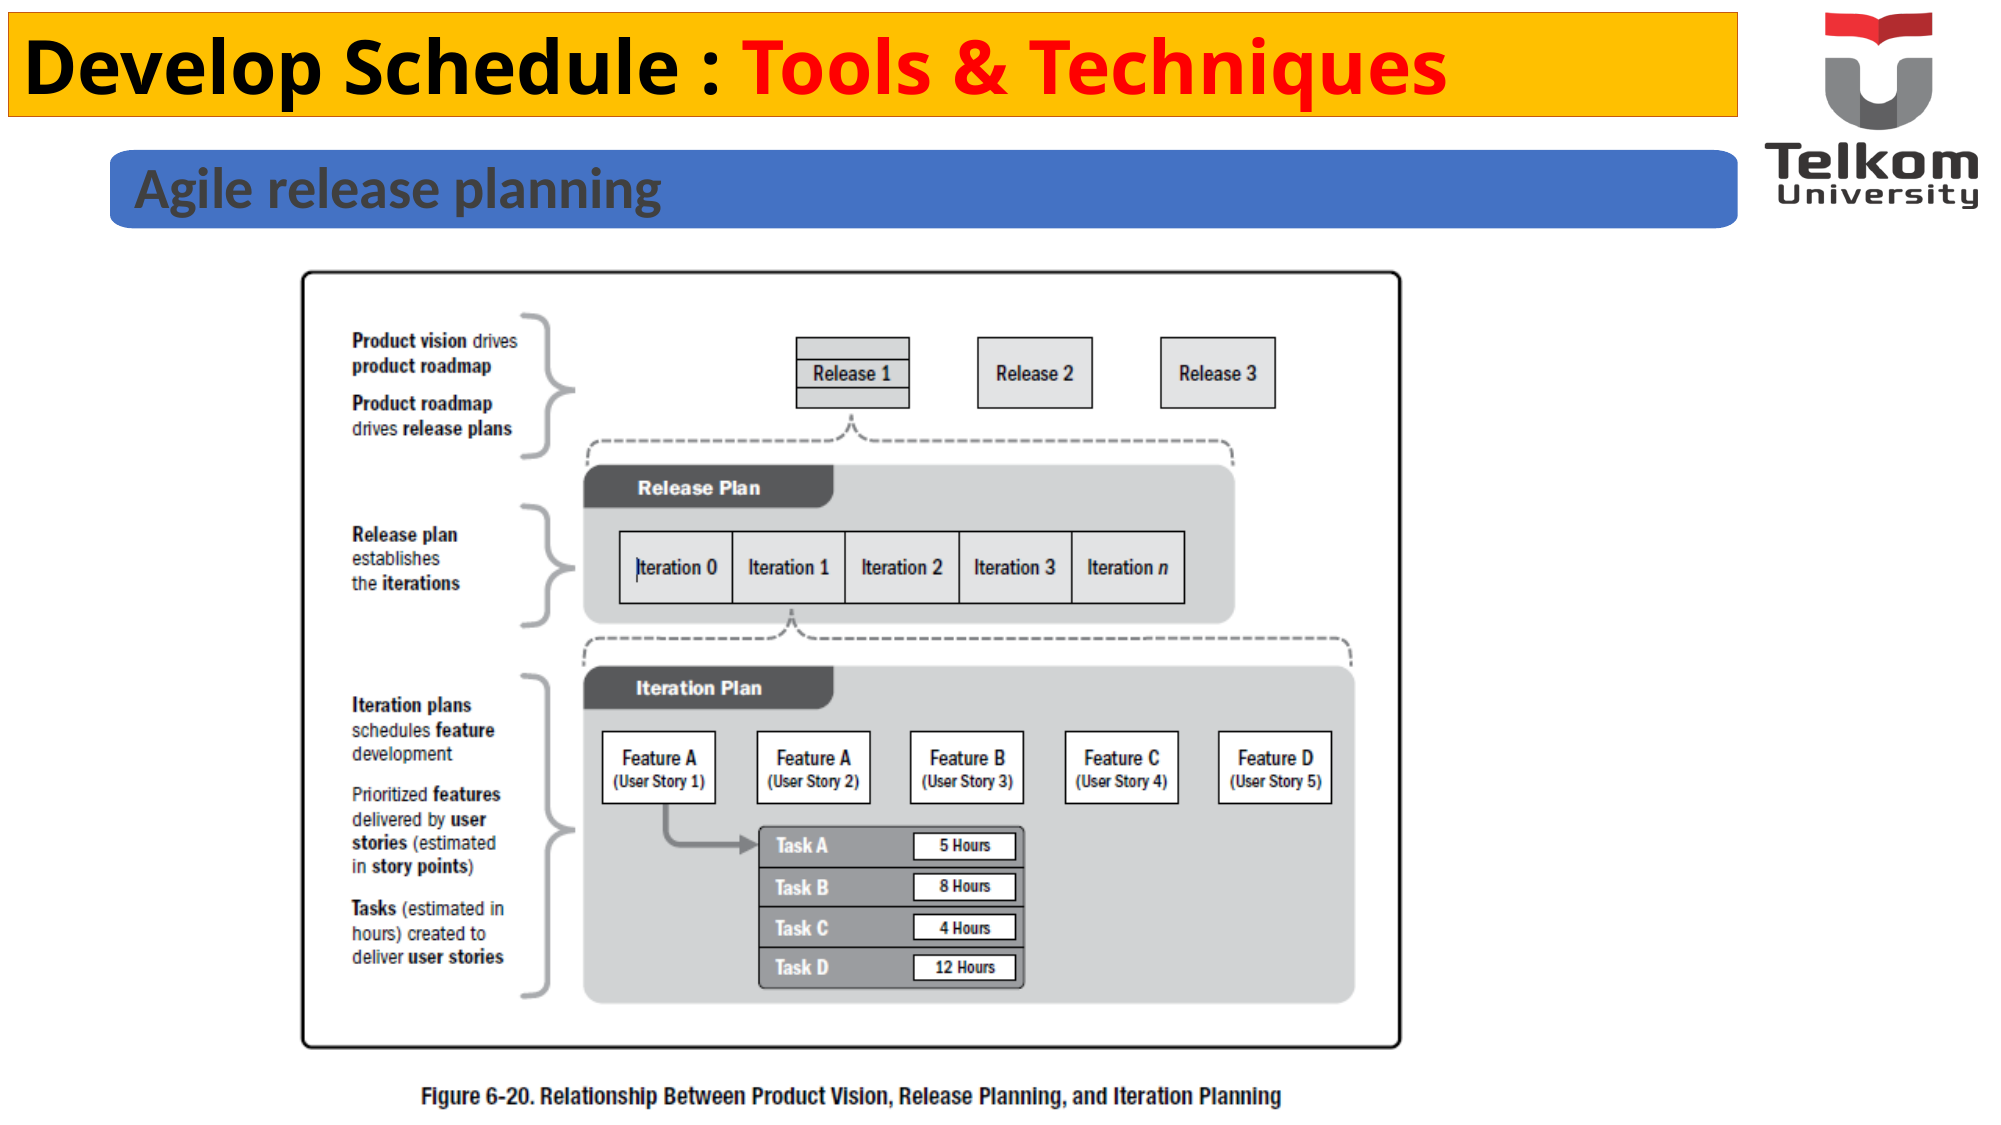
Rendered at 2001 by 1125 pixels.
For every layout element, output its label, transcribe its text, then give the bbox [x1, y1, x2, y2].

picture [1764, 12, 1978, 209]
text_box Develop Schedule : Tools & Techniques [8, 12, 1738, 117]
picture [283, 259, 1417, 1125]
text_box Agile release planning [110, 149, 1738, 229]
